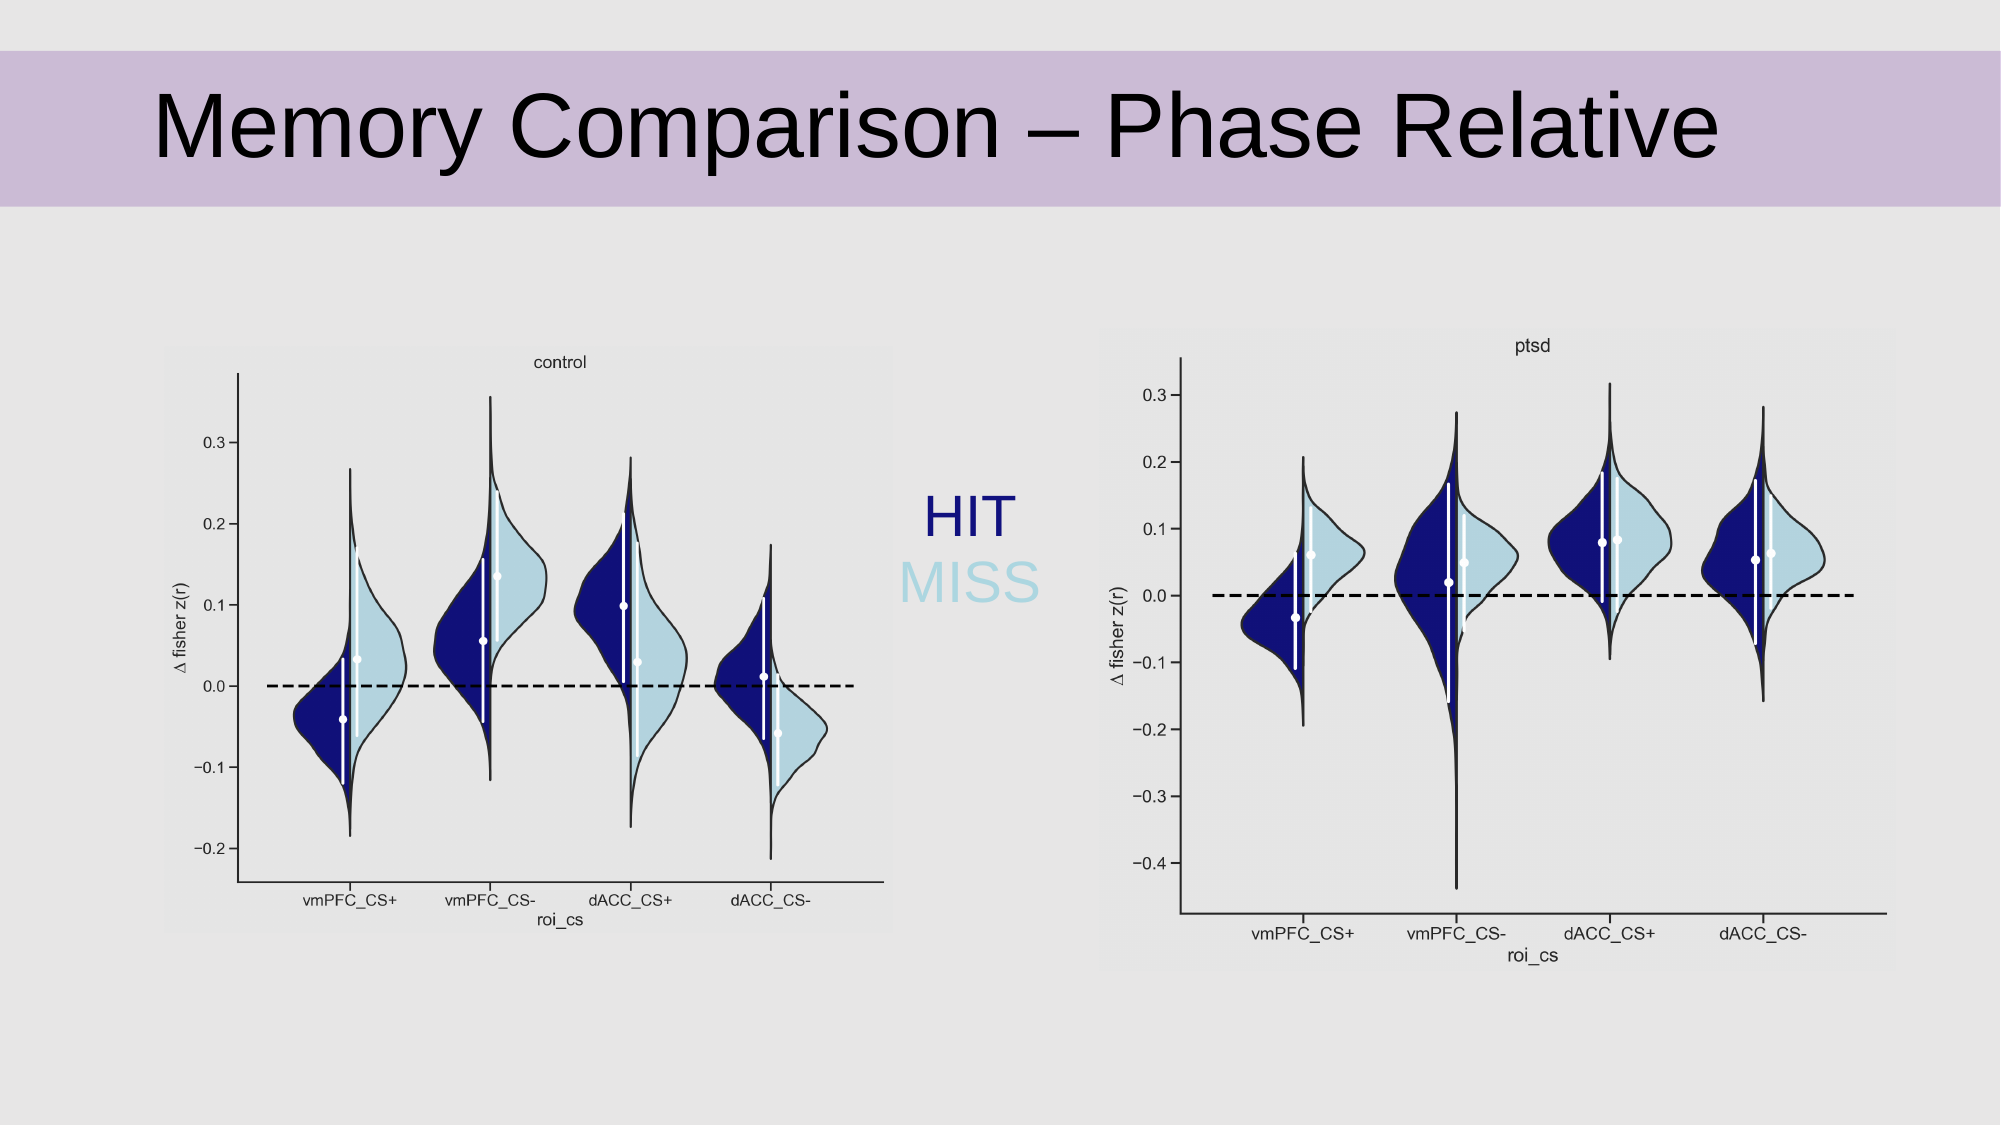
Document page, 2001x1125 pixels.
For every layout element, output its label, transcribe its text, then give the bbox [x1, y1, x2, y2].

picture [1099, 328, 1896, 971]
picture [164, 346, 893, 933]
text_box MISS [893, 537, 1057, 622]
text_box HIT [894, 470, 1046, 537]
title Memory Comparison – Phase Relative [137, 19, 1863, 237]
